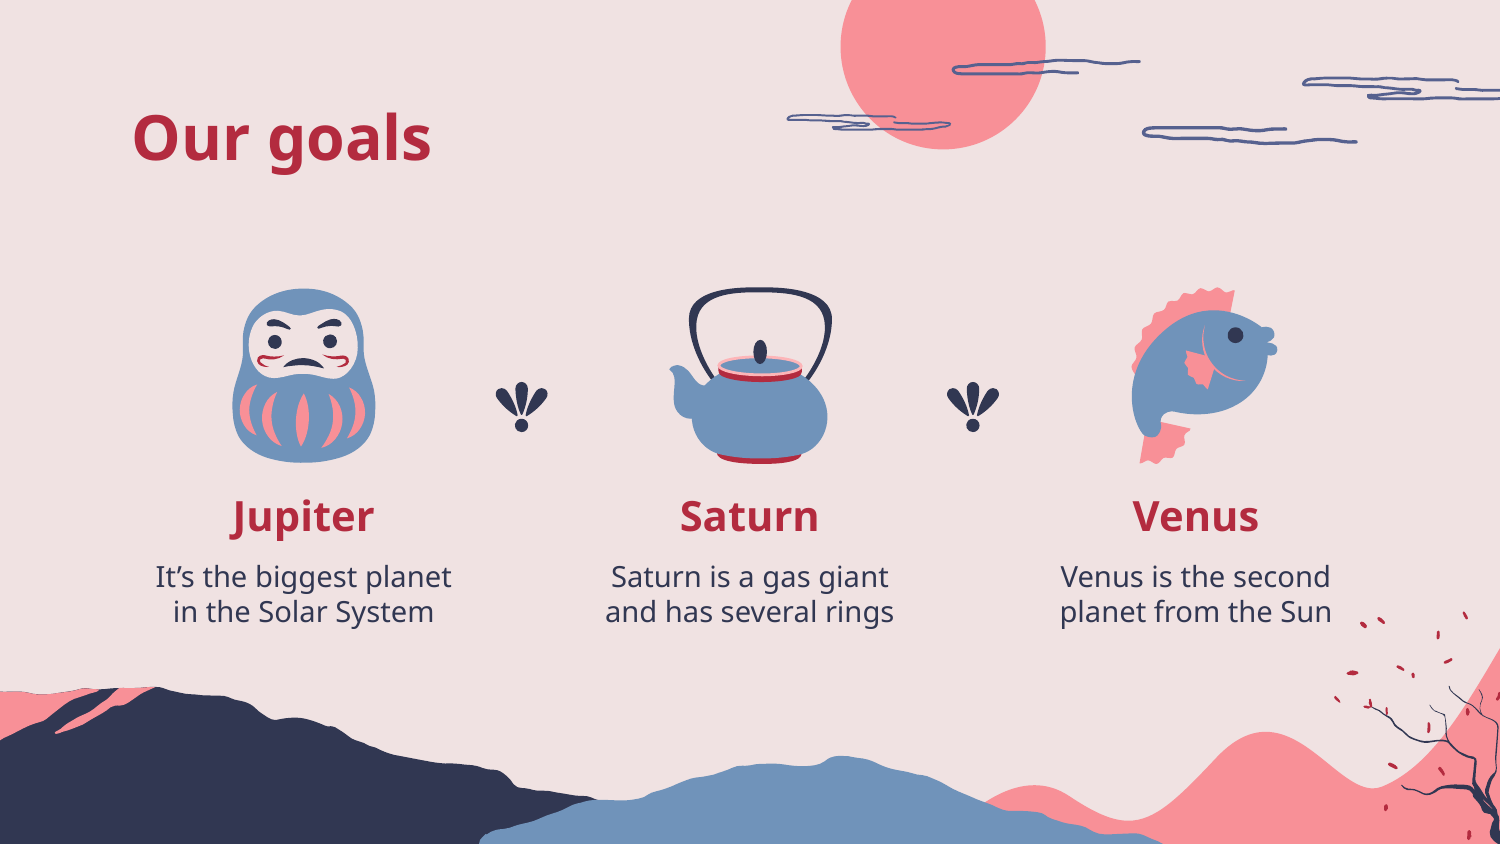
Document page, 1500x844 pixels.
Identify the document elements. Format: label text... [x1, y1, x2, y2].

subtitle It’s the biggest planet in the Solar System [132, 539, 476, 648]
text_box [946, 381, 1000, 433]
subtitle Saturn is a gas giant and has several rings [578, 539, 922, 648]
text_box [494, 381, 549, 433]
title Jupiter [132, 476, 476, 539]
title Venus [1024, 476, 1368, 539]
title Our goals [116, 88, 785, 183]
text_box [667, 287, 833, 465]
title Saturn [578, 476, 922, 539]
subtitle Venus is the second planet from the Sun [1024, 539, 1368, 648]
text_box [231, 288, 376, 463]
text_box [1113, 287, 1279, 465]
